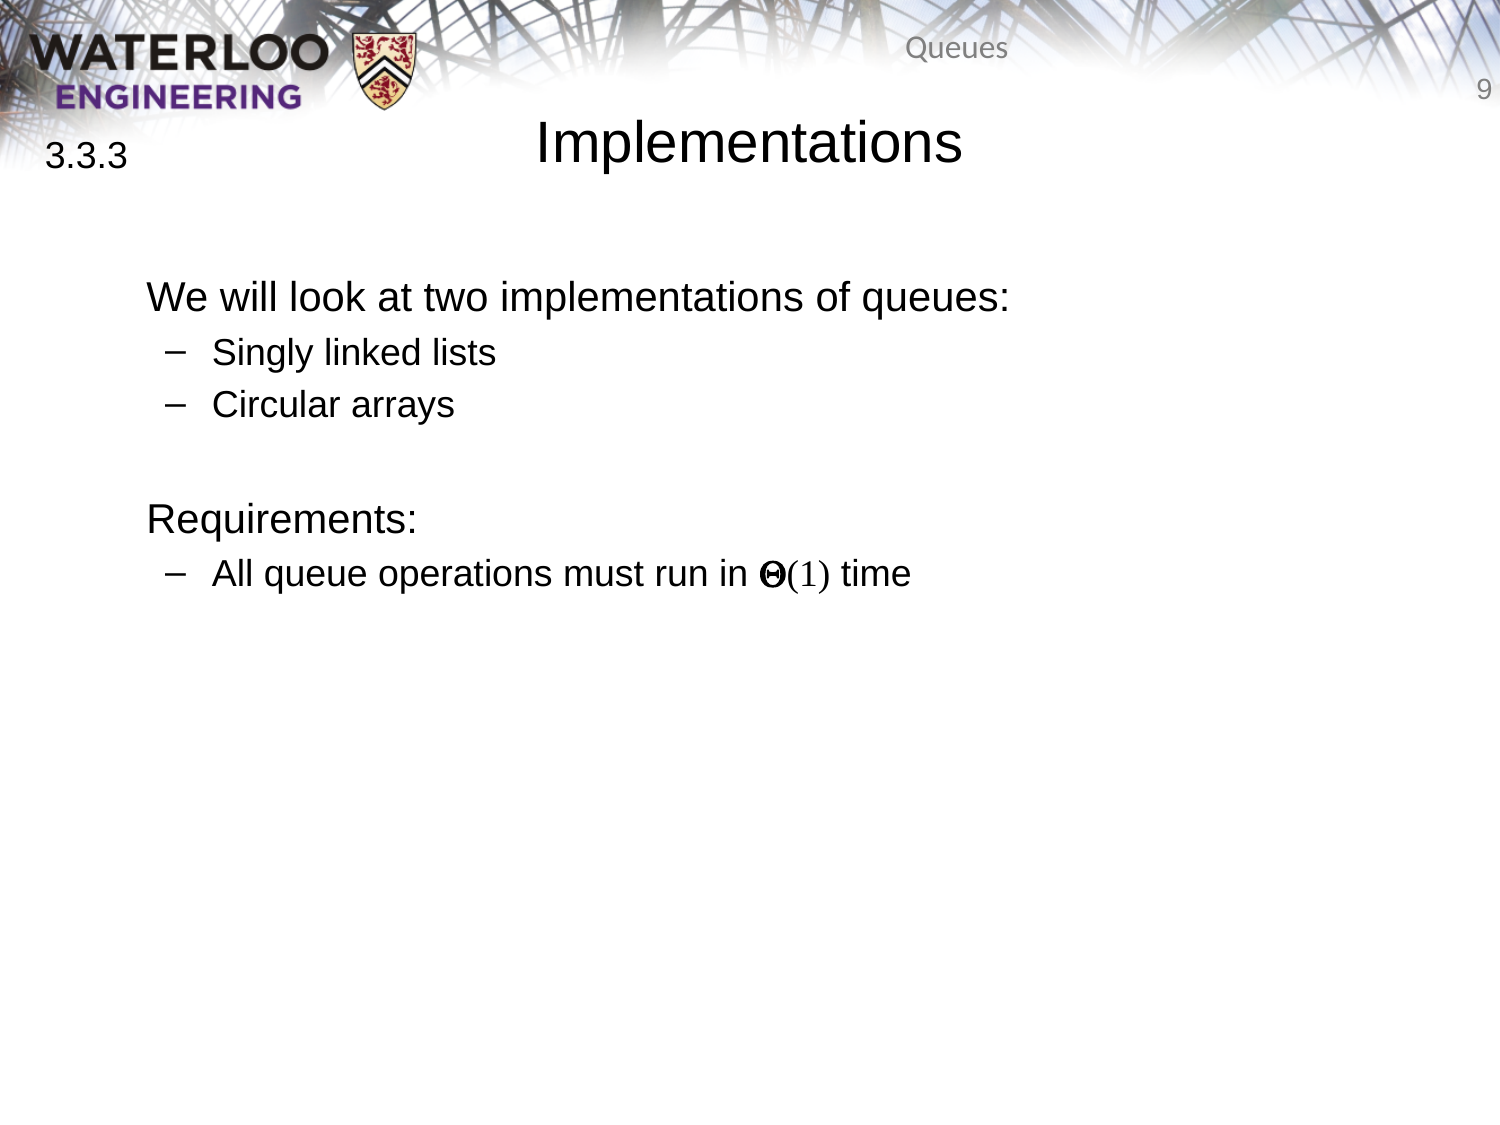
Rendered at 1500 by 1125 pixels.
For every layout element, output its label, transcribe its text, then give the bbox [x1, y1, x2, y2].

picture [0, 0, 1500, 1125]
title Implementations [74, 44, 1426, 233]
list We will look at two implementations of queues: Singly linked lists Circular arrays Requirements: All queue operations must run in Q(1) time [74, 262, 1426, 1006]
text_box 3.3.3 [30, 124, 144, 184]
